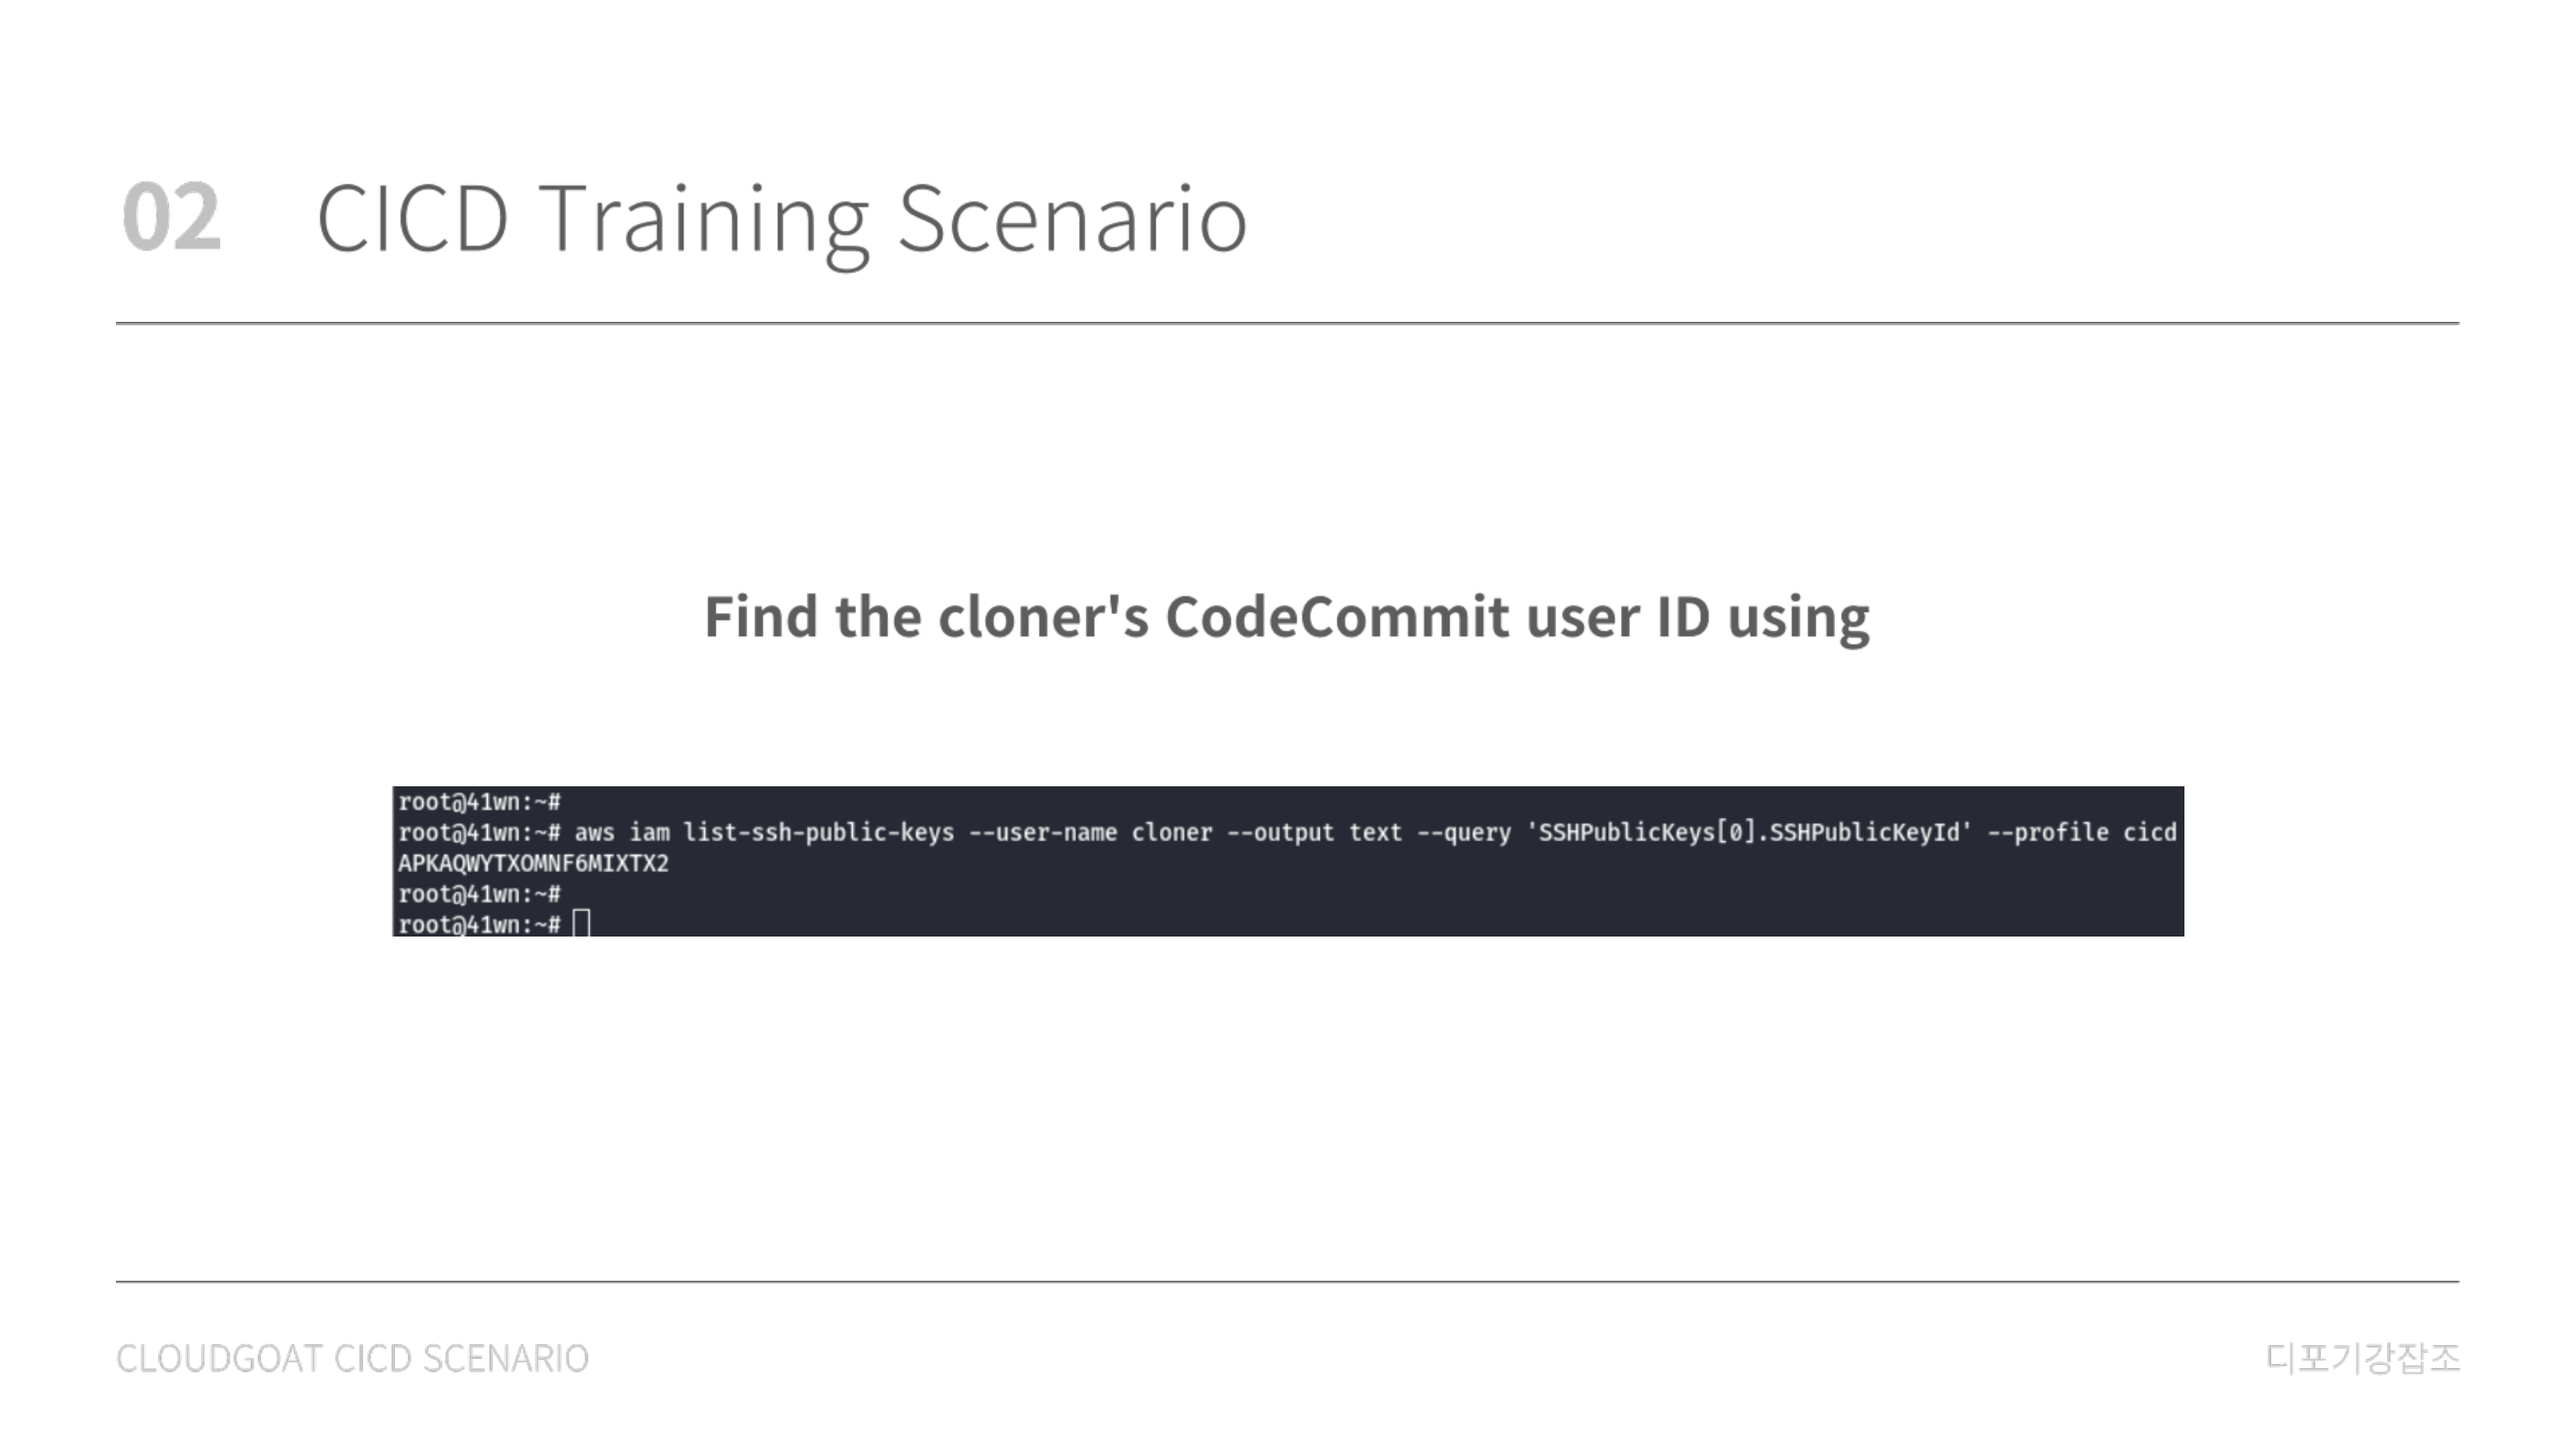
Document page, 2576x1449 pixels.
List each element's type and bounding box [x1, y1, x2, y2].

text_box [1343, 322, 2460, 325]
picture [1183, 1311, 2576, 1417]
picture [104, 1319, 624, 1417]
picture [0, 559, 2362, 709]
text_box [391, 785, 2184, 937]
picture [90, 94, 1339, 365]
text_box [116, 1280, 2460, 1283]
